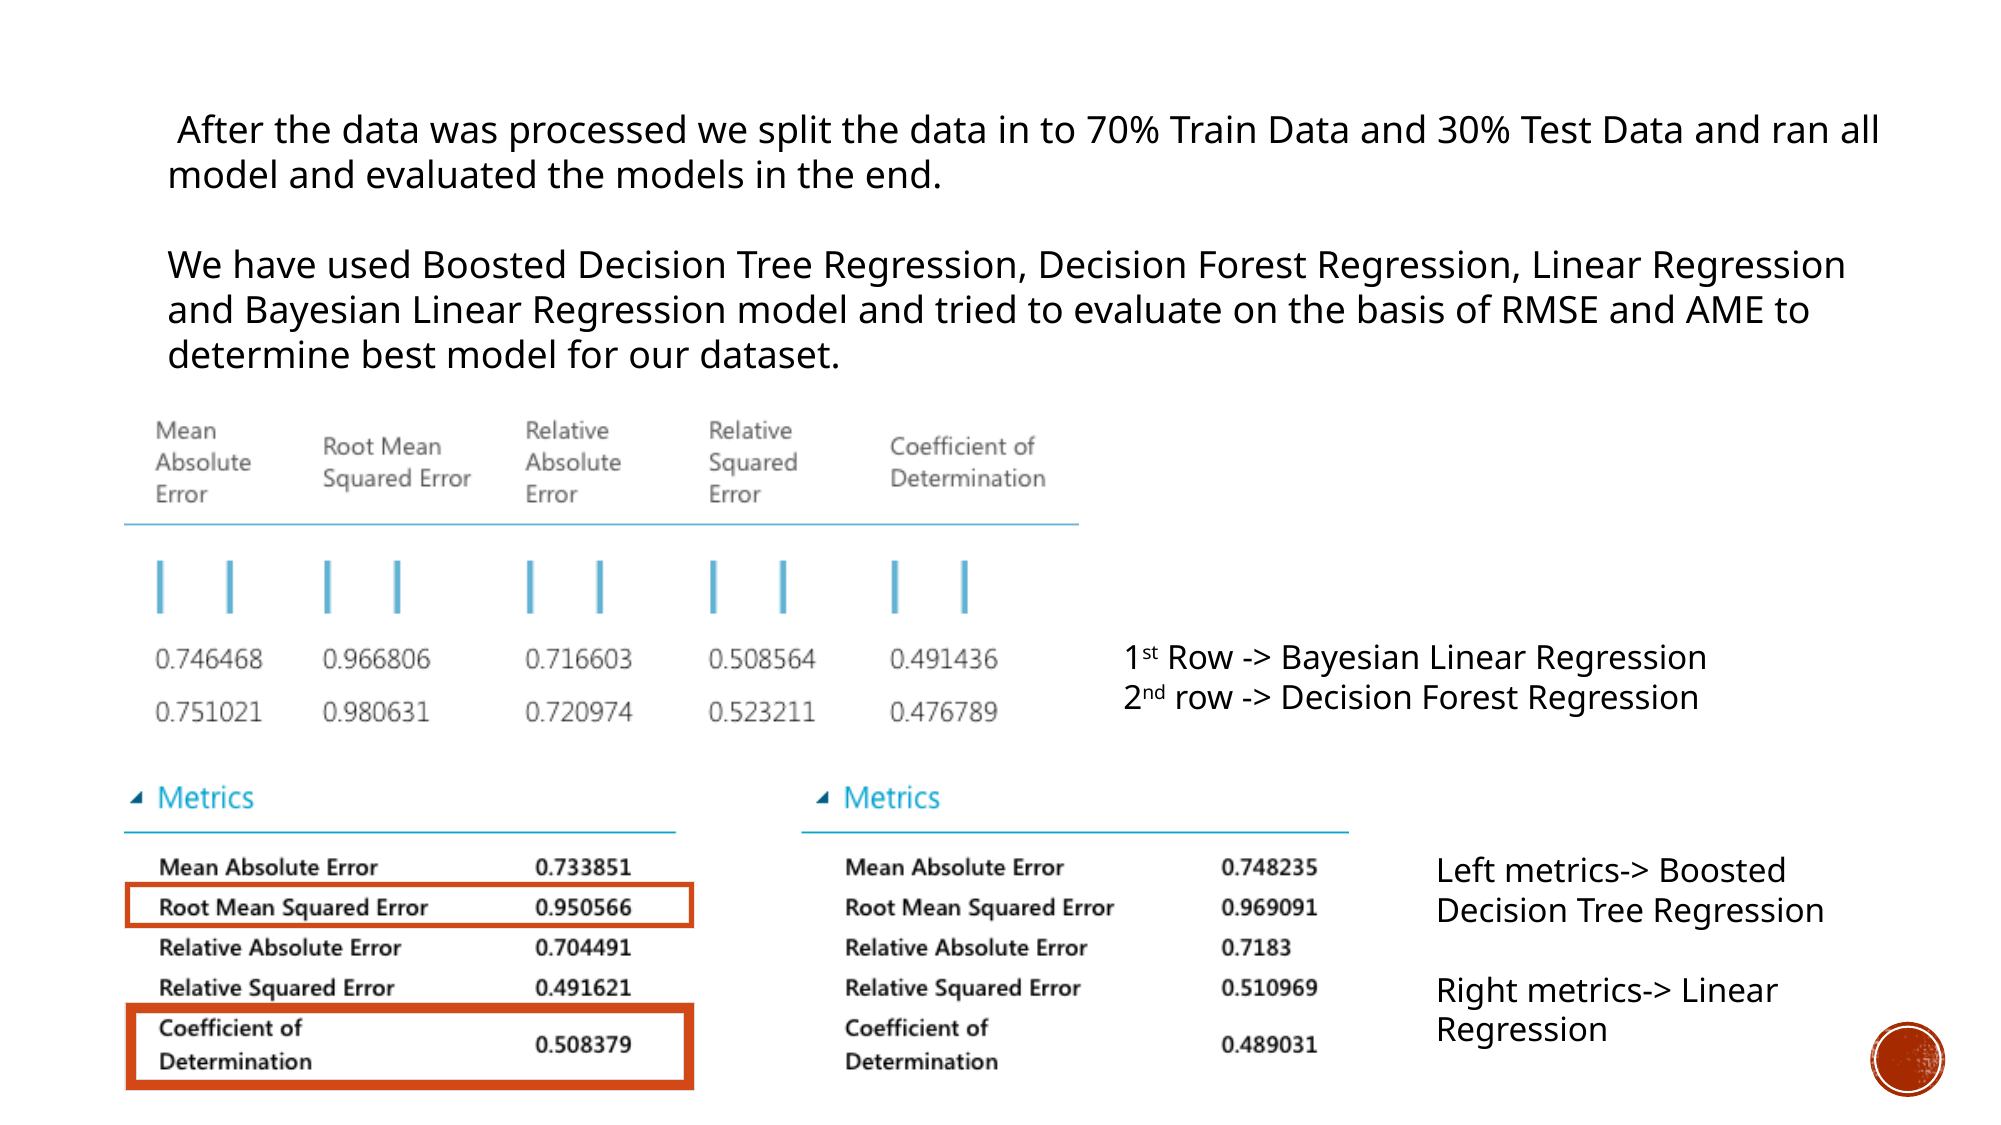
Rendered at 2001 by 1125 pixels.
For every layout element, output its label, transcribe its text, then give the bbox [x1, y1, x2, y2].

picture [124, 395, 1079, 750]
text_box After the data was processed we split the data in to 70% Train Data and 30% Test Data and ran all model and evaluated the models in the end. We have used Boosted Decision Tree Regression, Decision Forest Regression, Linear Regression and Bayesian Linear Regression model and tried to evaluate on the basis of RMSE and AME to determine best model for our dataset. [152, 98, 1898, 429]
text_box 1st Row -> Bayesian Linear Regression 2nd row -> Decision Forest Regression [1108, 629, 1803, 769]
picture [124, 775, 1349, 1125]
text_box Left metrics-> Boosted Decision Tree Regression Right metrics-> Linear Regression [1420, 841, 1842, 1101]
